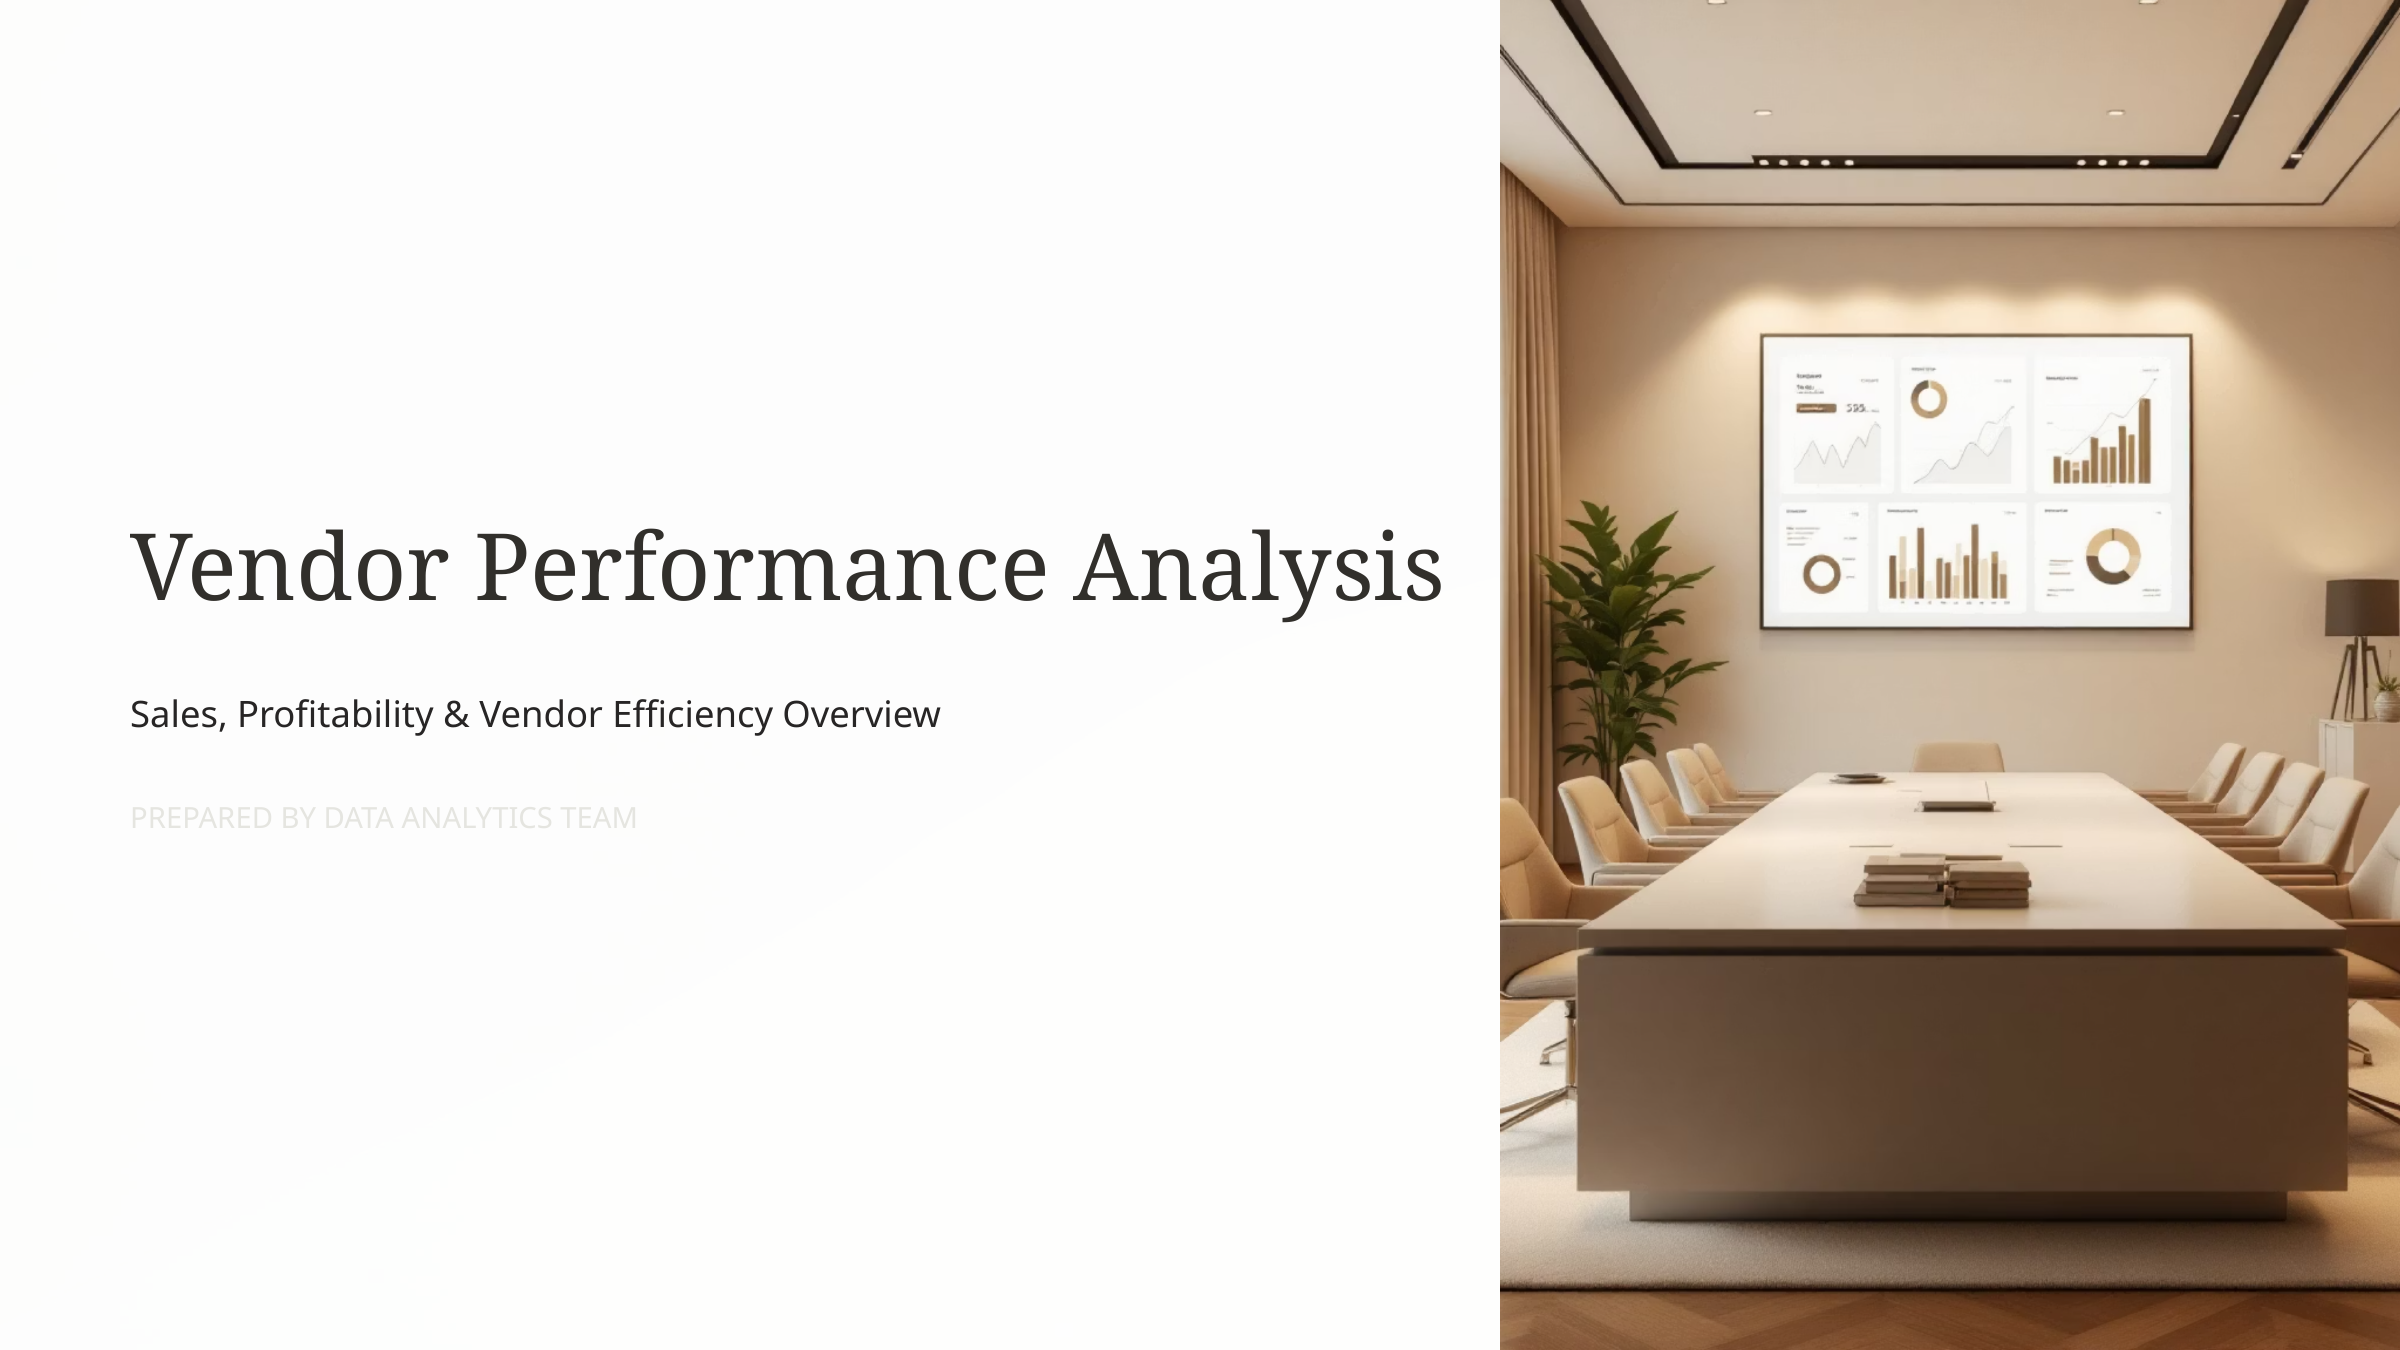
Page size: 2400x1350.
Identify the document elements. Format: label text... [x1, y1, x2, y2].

text_box PREPARED BY DATA ANALYTICS TEAM [130, 787, 656, 836]
text_box Sales, Profitability & Vendor Efficiency Overview [130, 675, 1370, 735]
text_box Vendor Performance Analysis [130, 503, 1352, 620]
picture [1499, 0, 2400, 1350]
